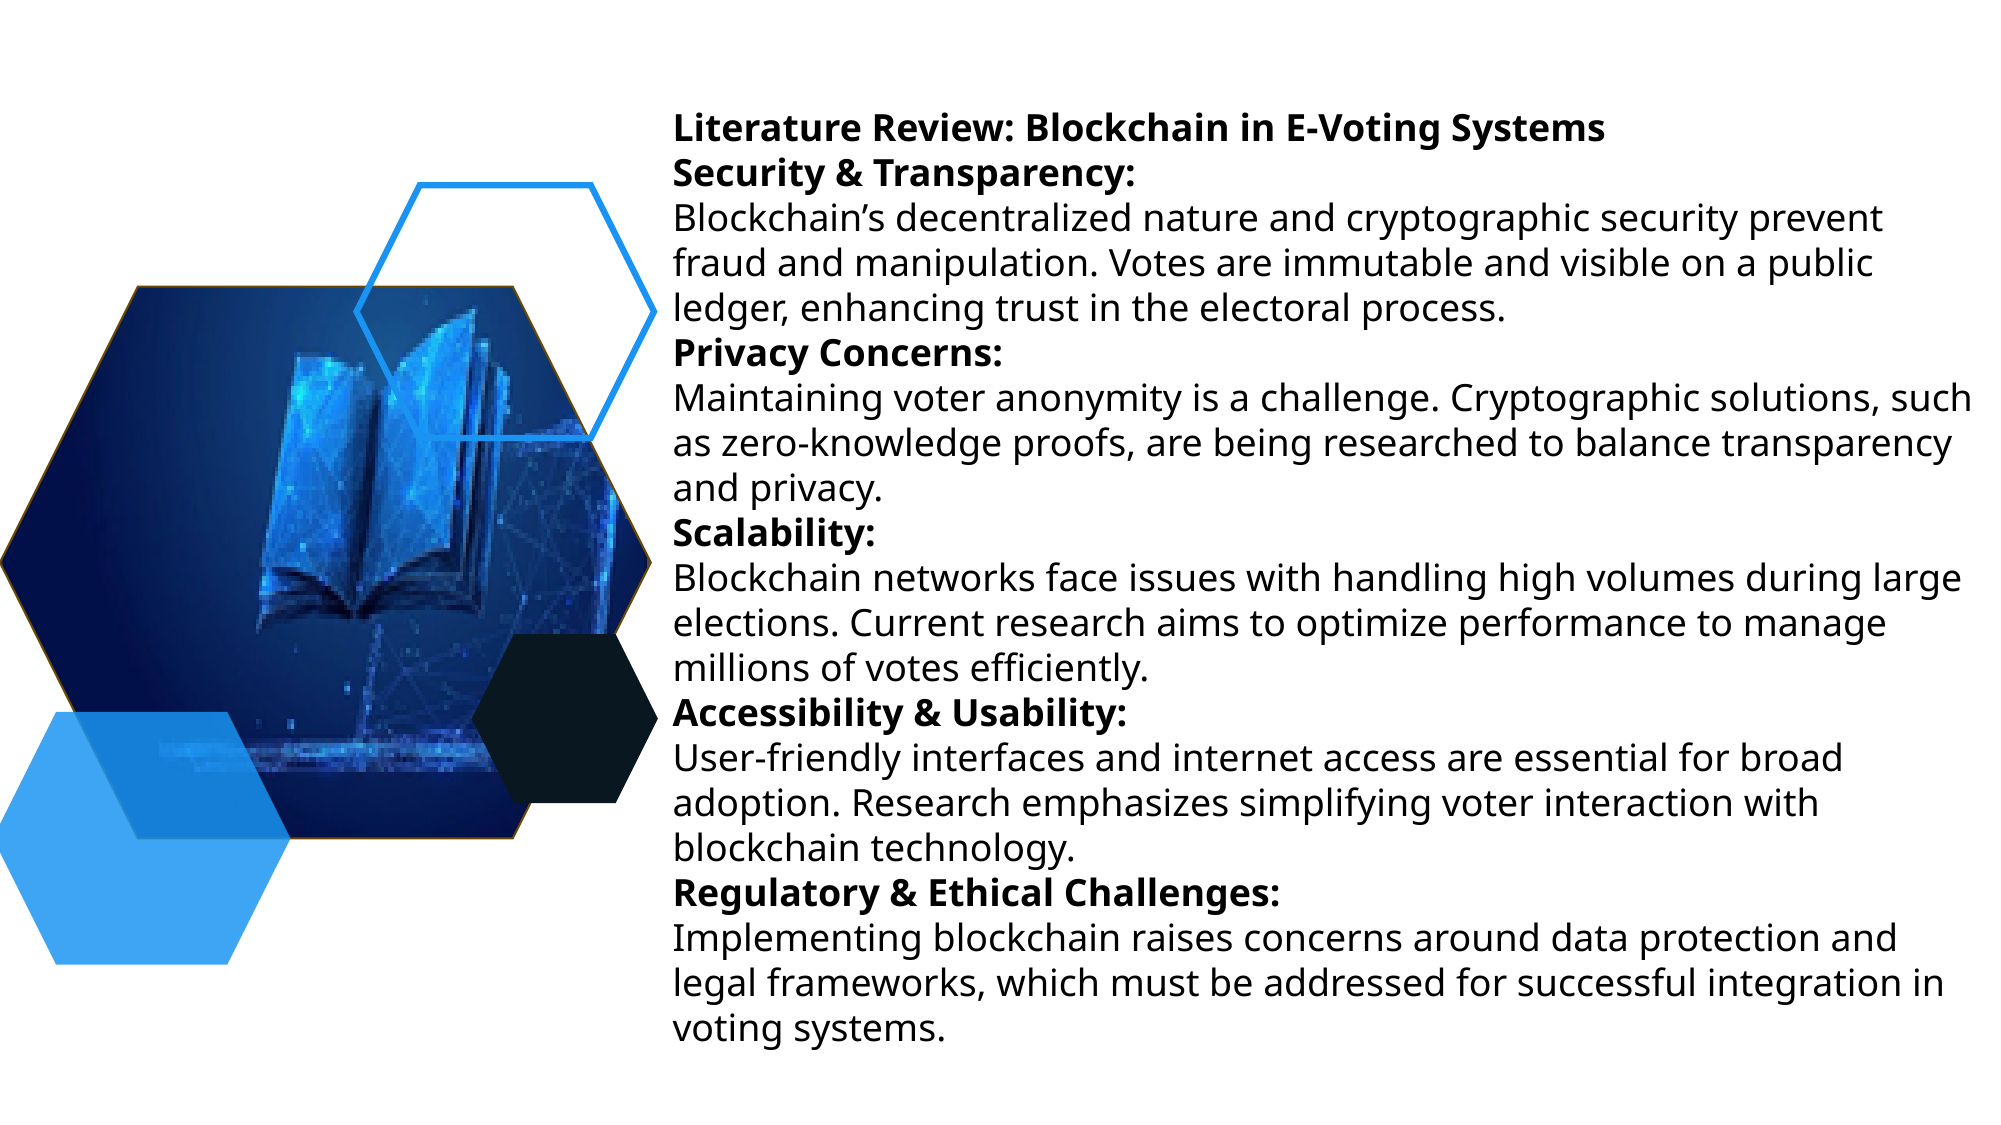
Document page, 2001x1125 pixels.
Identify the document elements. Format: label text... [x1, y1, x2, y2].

text_box Literature Review: Blockchain in E-Voting Systems Security & Transparency: Blockchain’s decentralized nature and cryptographic security prevent fraud and manipulation. Votes are immutable and visible on a public ledger, enhancing trust in the electoral process. Privacy Concerns: Maintaining voter anonymity is a challenge. Cryptographic solutions, such as zero-knowledge proofs, are being researched to balance transparency and privacy. Scalability: Blockchain networks face issues with handling high volumes during large elections. Current research aims to optimize performance to manage millions of votes efficiently. Accessibility & Usability: User-friendly interfaces and internet access are essential for broad adoption. Research emphasizes simplifying voter interaction with blockchain technology. Regulatory & Ethical Challenges: Implementing blockchain raises concerns around data protection and legal frameworks, which must be addressed for successful integration in voting systems. [657, 96, 2000, 1057]
text_box [0, 710, 292, 966]
text_box [0, 285, 652, 840]
text_box [470, 633, 660, 805]
text_box [355, 184, 656, 440]
